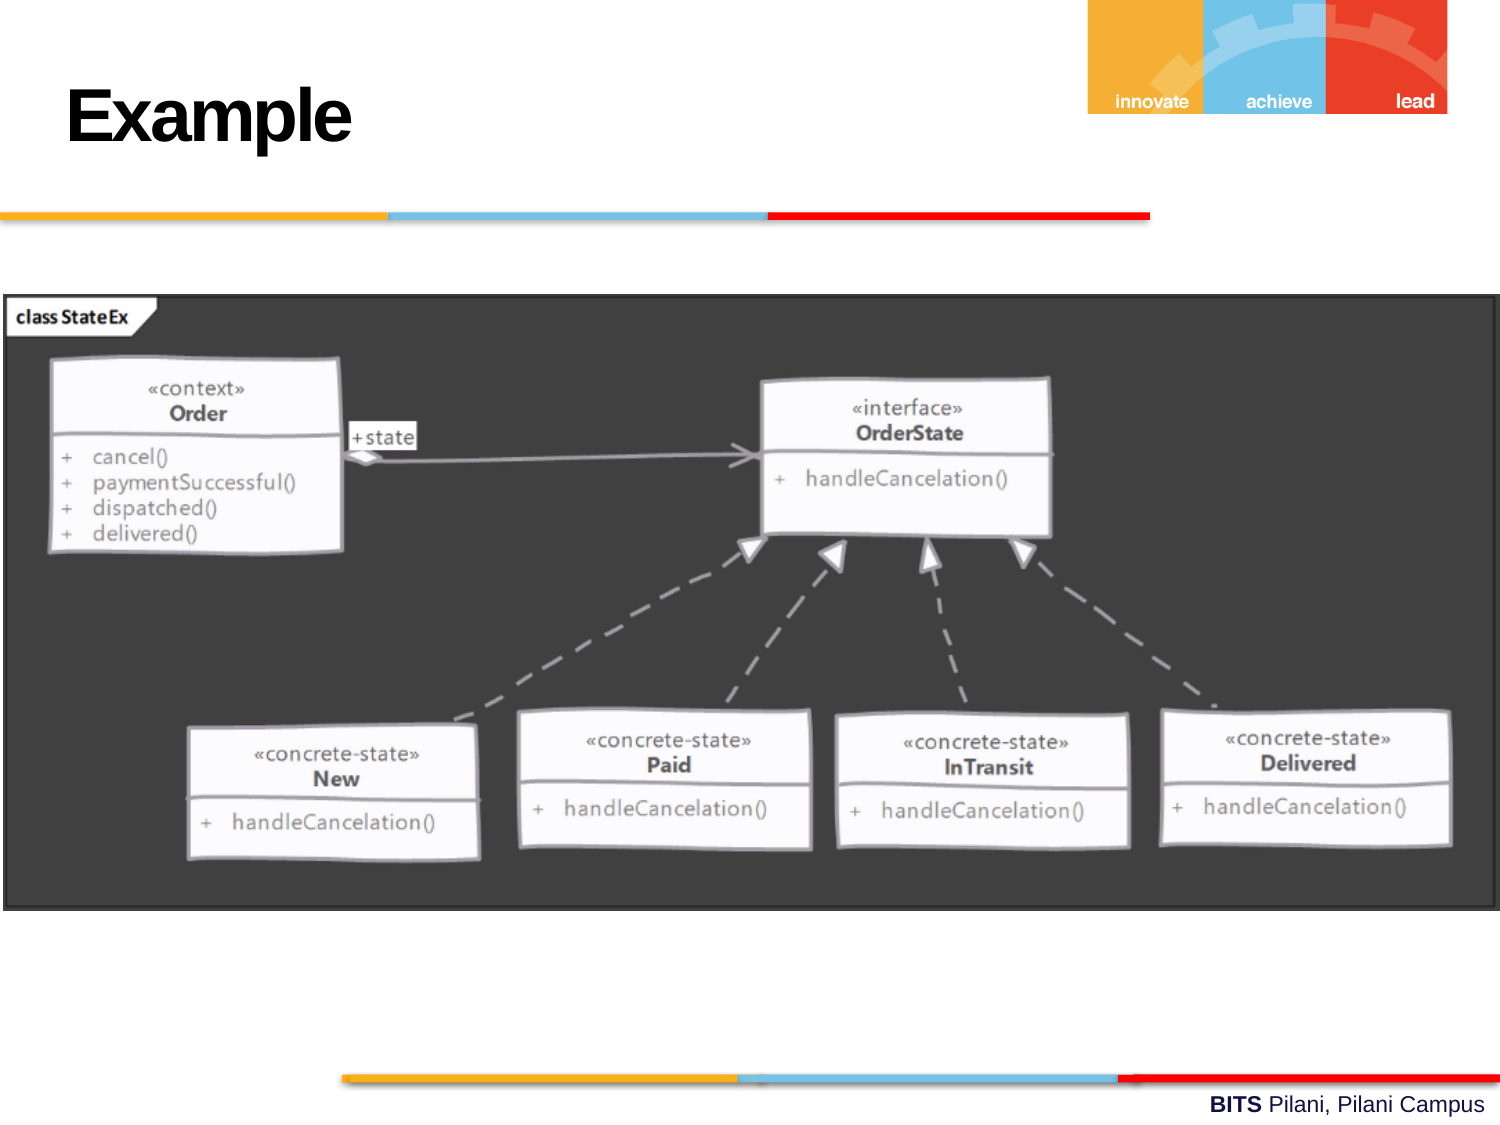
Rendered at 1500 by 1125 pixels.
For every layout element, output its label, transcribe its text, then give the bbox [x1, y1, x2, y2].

picture [3, 294, 1500, 912]
picture [1087, 0, 1448, 114]
list Example [50, 24, 1088, 213]
